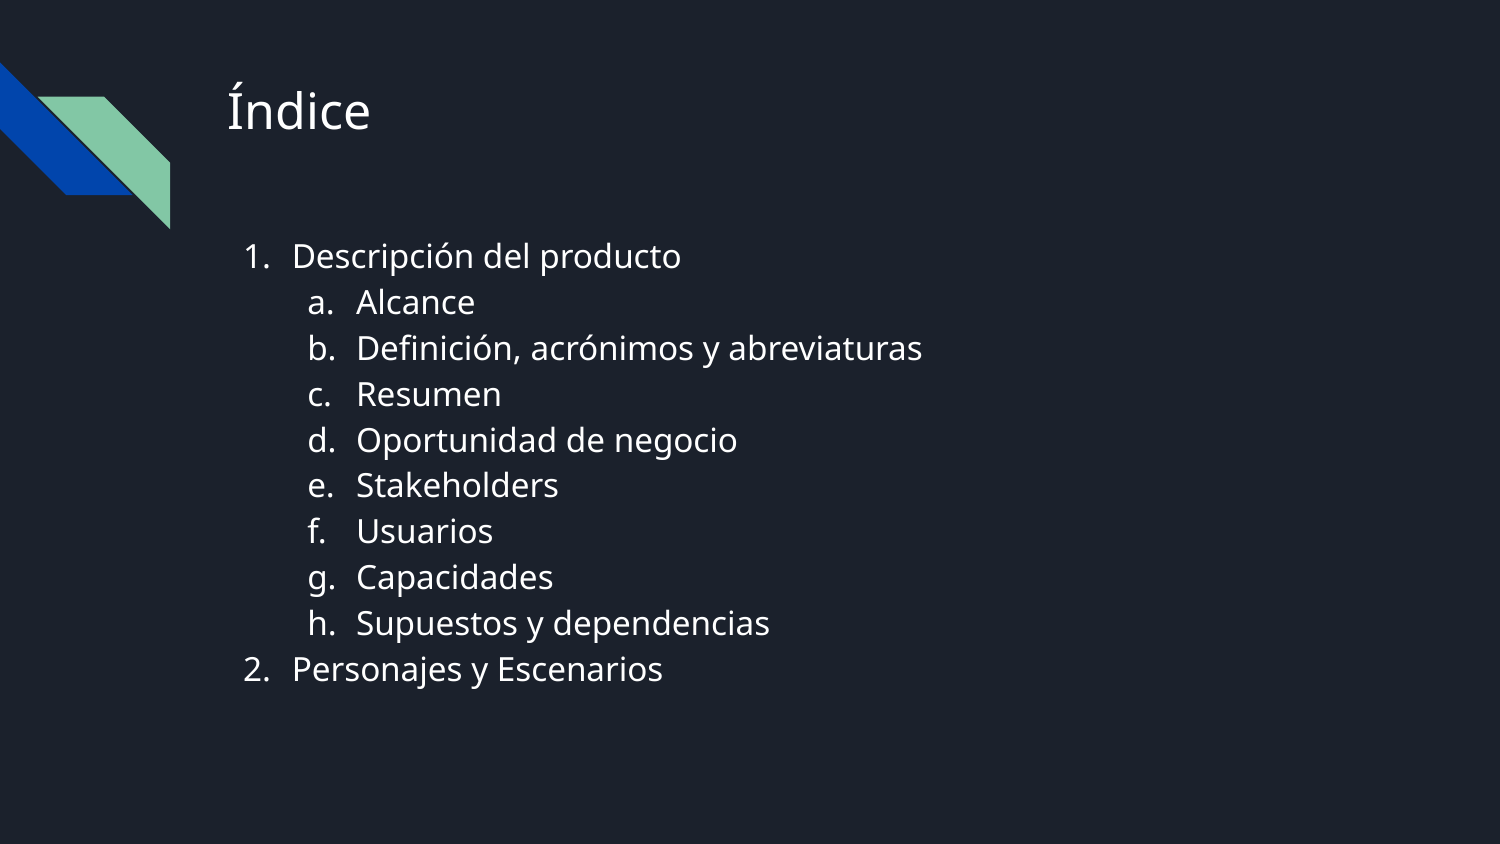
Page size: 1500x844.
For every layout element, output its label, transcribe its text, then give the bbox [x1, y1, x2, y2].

list Descripción del producto Alcance Definición, acrónimos y abreviaturas Resumen Oportunidad de negocio Stakeholders Usuarios Capacidades Supuestos y dependencias Personajes y Escenarios [212, 214, 1368, 711]
title Índice [212, 64, 1368, 214]
